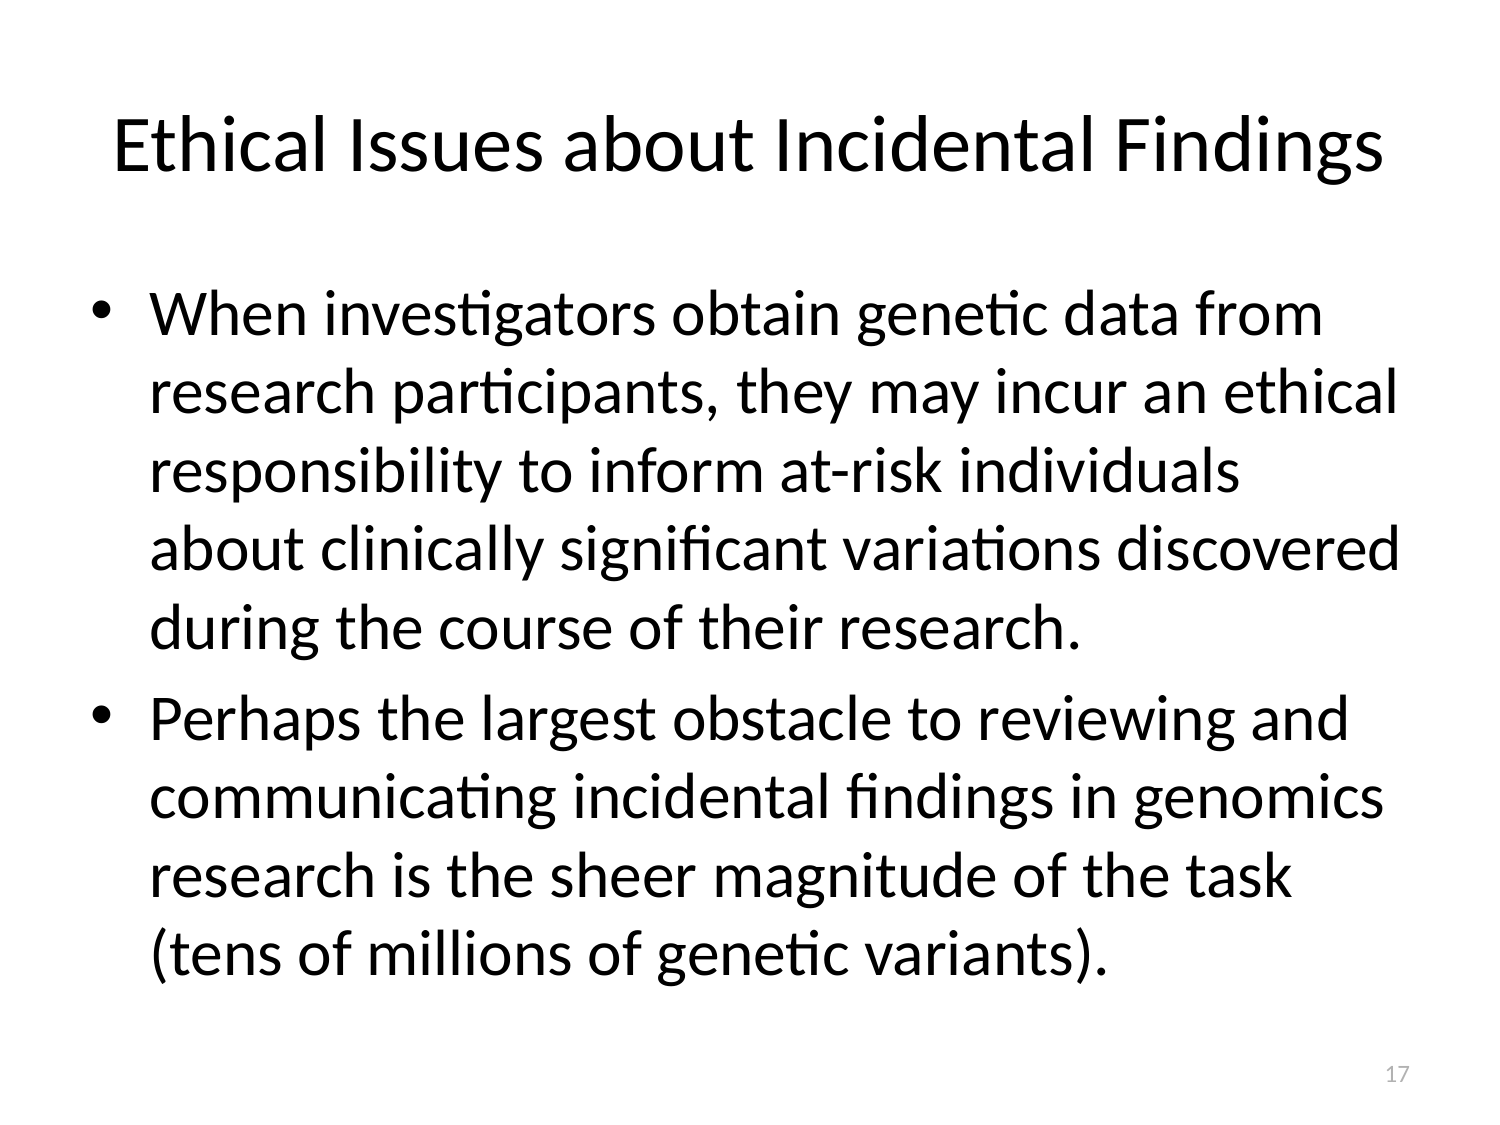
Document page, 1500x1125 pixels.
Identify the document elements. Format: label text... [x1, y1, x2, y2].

title Ethical Issues about Incidental Findings [75, 45, 1425, 233]
slide_number 17 [1074, 1042, 1425, 1103]
list When investigators obtain genetic data from research participants, they may incur an ethical responsibility to inform at-risk individuals about clinically significant variations discovered during the course of their research. Perhaps the largest obstacle to reviewing and communicating incidental findings in genomics research is the sheer magnitude of the task (tens of millions of genetic variants). [75, 262, 1425, 1005]
